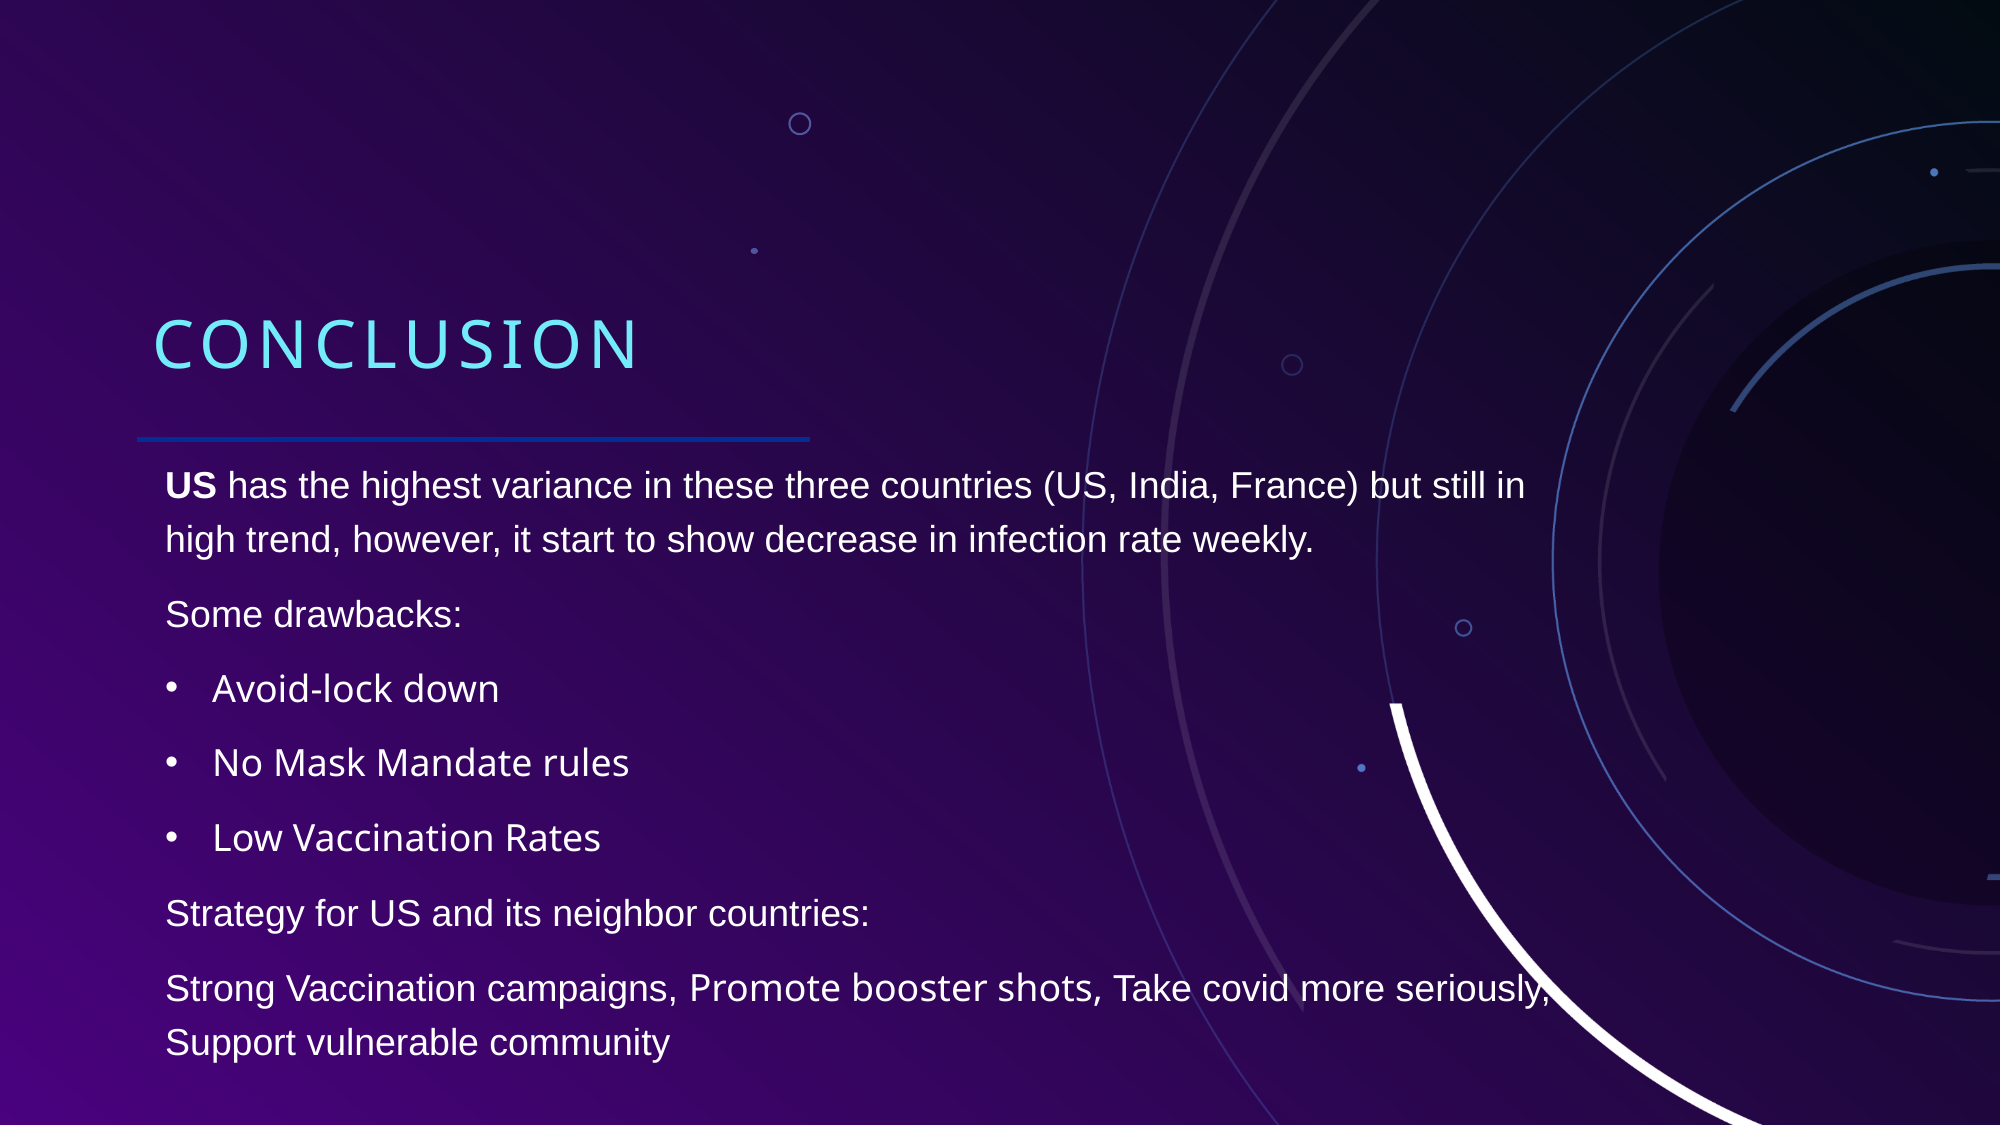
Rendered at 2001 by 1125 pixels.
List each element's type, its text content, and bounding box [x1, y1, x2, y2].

picture [1073, 0, 2000, 1125]
list US has the highest variance in these three countries (US, India, France) but still in high trend, however, it start to show decrease in infection rate weekly. Some drawbacks: Avoid-lock down No Mask Mandate rules Low Vaccination Rates Strategy for US and its neighbor countries: Strong Vaccination campaigns, Promote booster shots, Take covid more seriously, Support vulnerable community [150, 444, 1571, 1097]
title conclusion [137, 28, 861, 390]
